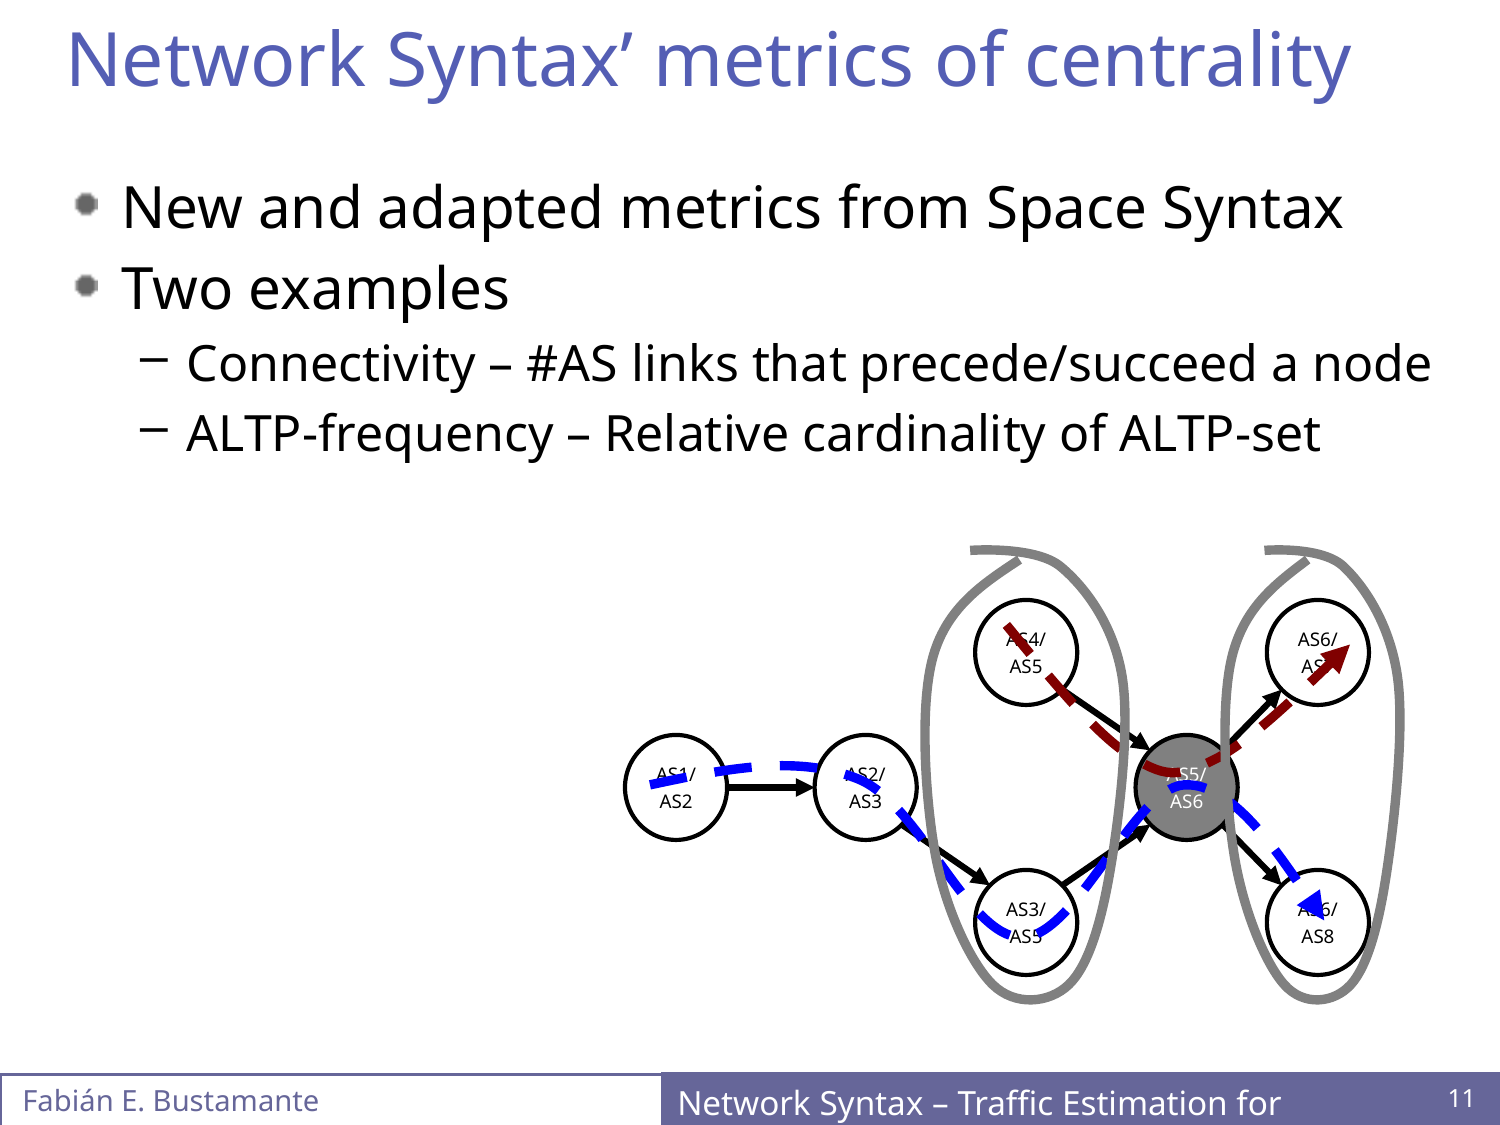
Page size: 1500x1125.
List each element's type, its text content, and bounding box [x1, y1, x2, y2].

text_box [992, 984, 1070, 1000]
list New and adapted metrics from Space Syntax Two examples Connectivity – #AS links that precede/succeed a node ALTP-frequency – Relative cardinality of ALTP-set [49, 162, 1451, 1038]
text_box [968, 549, 1090, 598]
picture [65, 270, 98, 303]
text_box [624, 599, 1388, 976]
title Network Syntax’ metrics of centrality [49, 12, 1451, 101]
picture [65, 188, 98, 222]
text_box [1391, 647, 1400, 841]
text_box [1283, 984, 1352, 1000]
text_box [1262, 549, 1369, 598]
